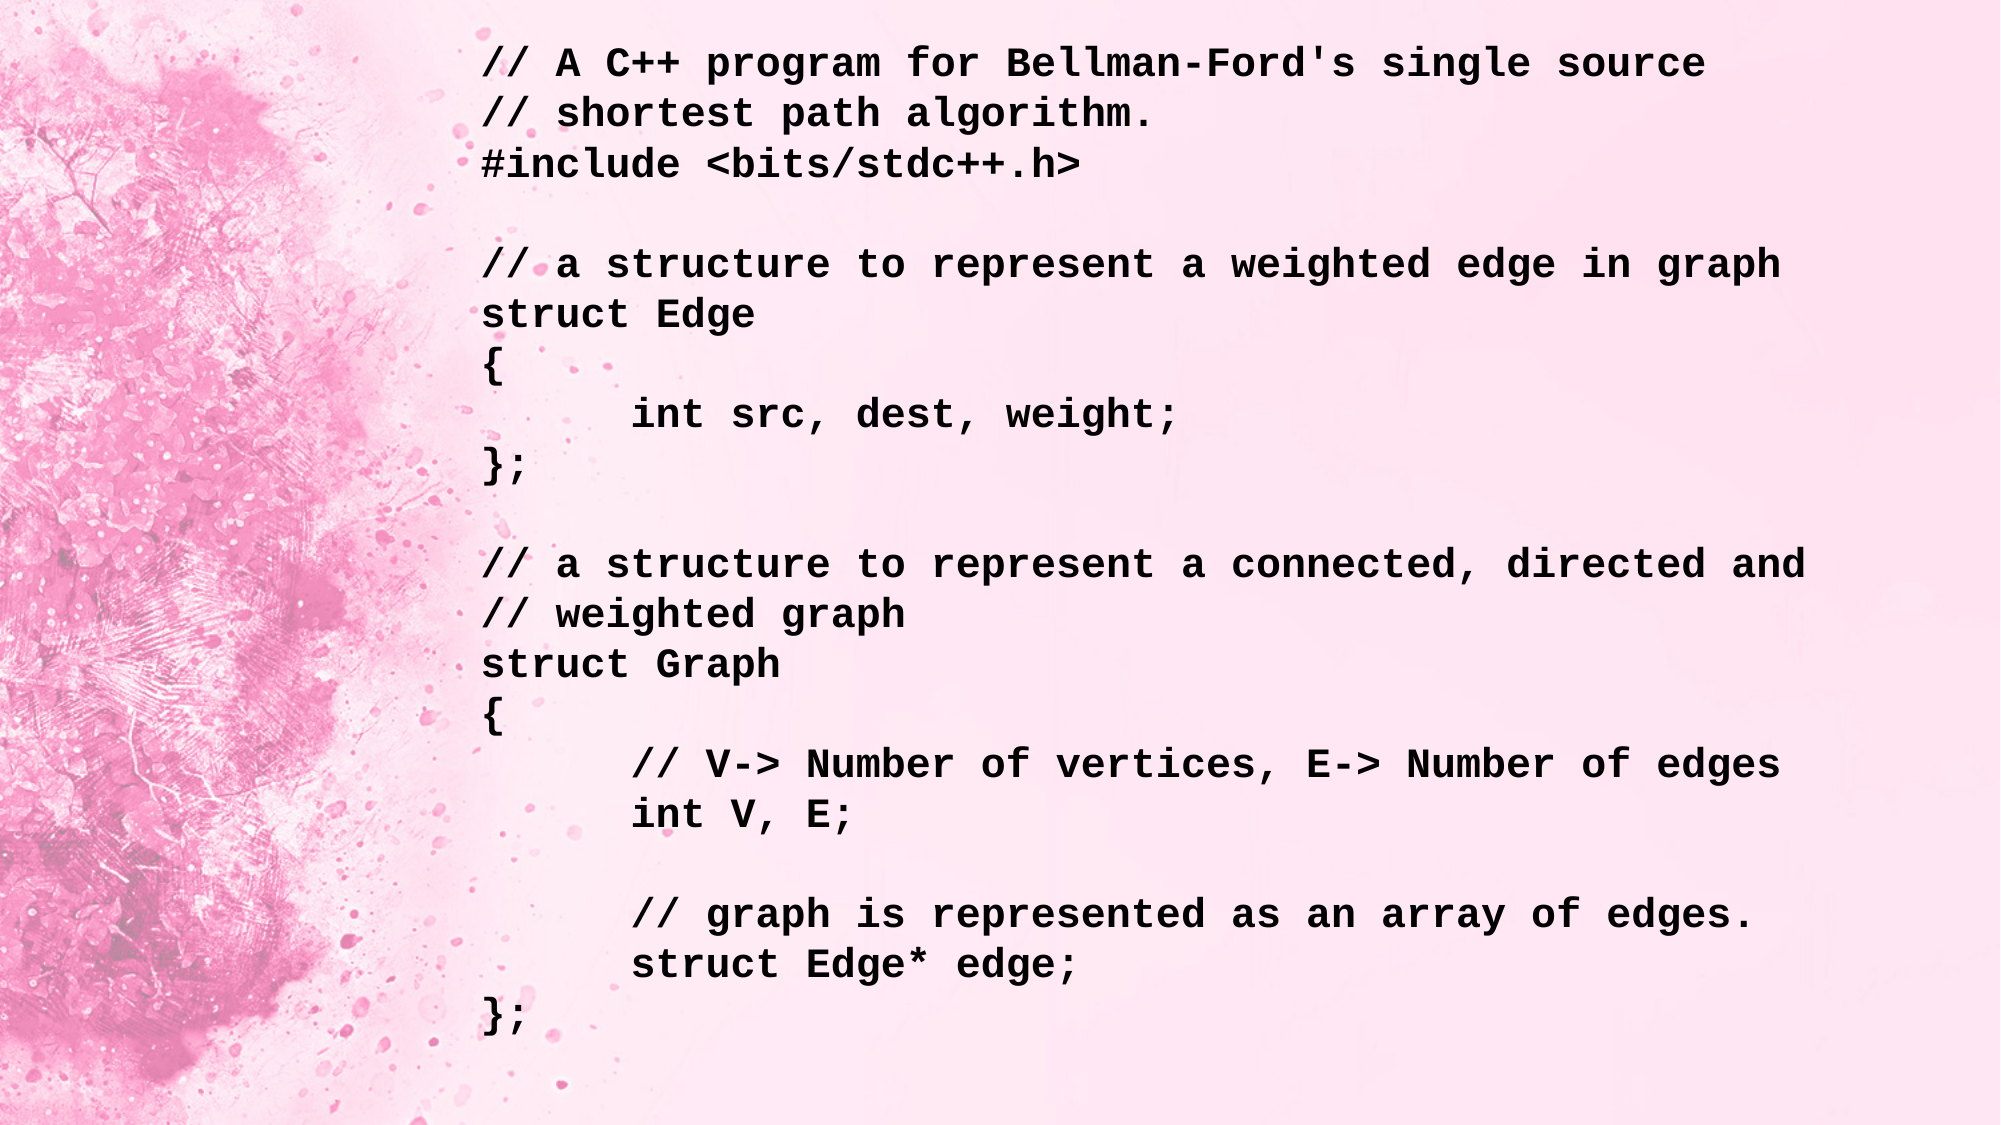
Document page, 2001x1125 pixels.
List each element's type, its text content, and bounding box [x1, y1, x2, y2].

text_box // A C++ program for Bellman-Ford's single source // shortest path algorithm. #include <bits/stdc++.h> // a structure to represent a weighted edge in graph struct Edge { int src, dest, weight; }; // a structure to represent a connected, directed and // weighted graph struct Graph { // V-> Number of vertices, E-> Number of edges int V, E; // graph is represented as an array of edges. struct Edge* edge; }; [465, 27, 2000, 1093]
picture [0, 0, 2001, 1125]
